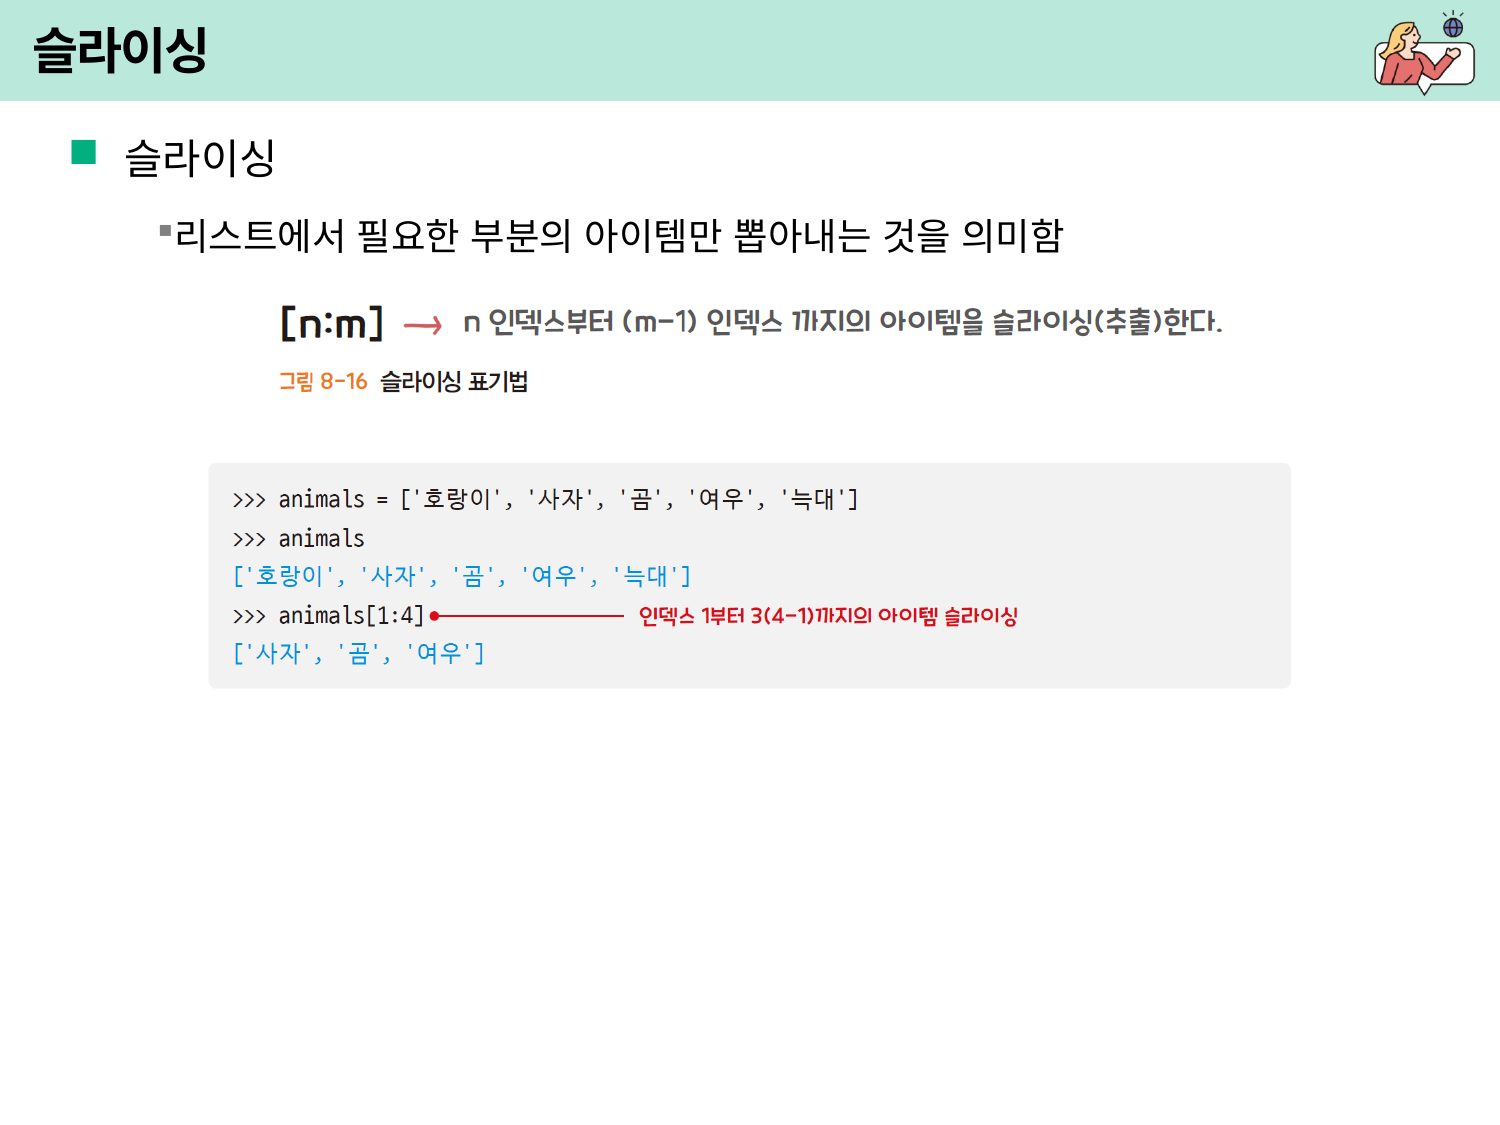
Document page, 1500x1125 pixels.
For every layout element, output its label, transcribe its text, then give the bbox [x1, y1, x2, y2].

picture [277, 298, 1223, 398]
picture [205, 455, 1295, 696]
title 슬라이싱 [17, 10, 1295, 89]
picture [1359, 0, 1500, 97]
list 슬라이싱 리스트에서 필요한 부분의 아이템만 뽑아내는 것을 의미함 [53, 125, 1425, 1005]
